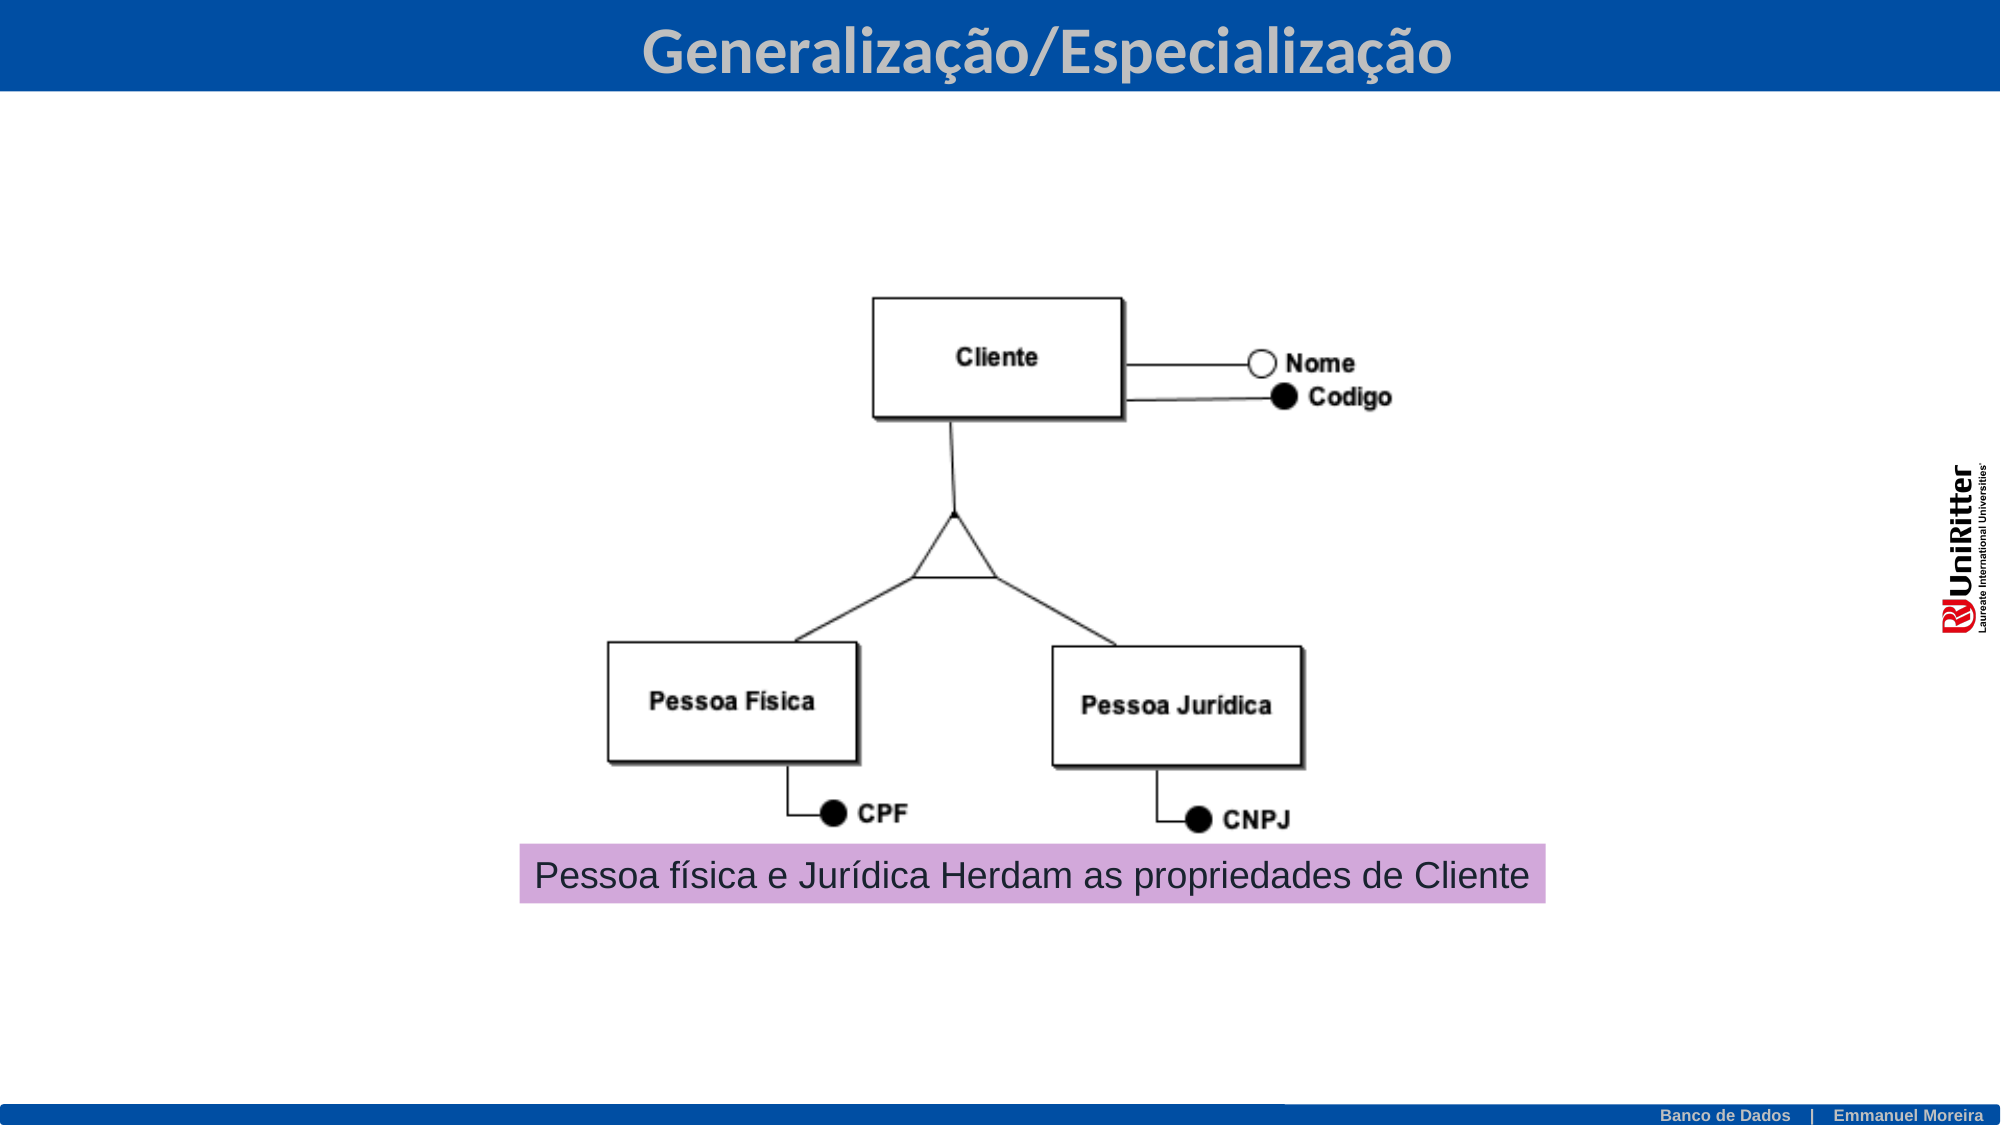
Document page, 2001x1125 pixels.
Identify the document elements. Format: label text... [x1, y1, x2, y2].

picture [591, 281, 1409, 844]
text_box Generalização/Especialização [627, 0, 1470, 95]
text_box Pessoa física e Jurídica Herdam as propriedades de Cliente [519, 843, 1546, 904]
picture [1932, 457, 2000, 644]
